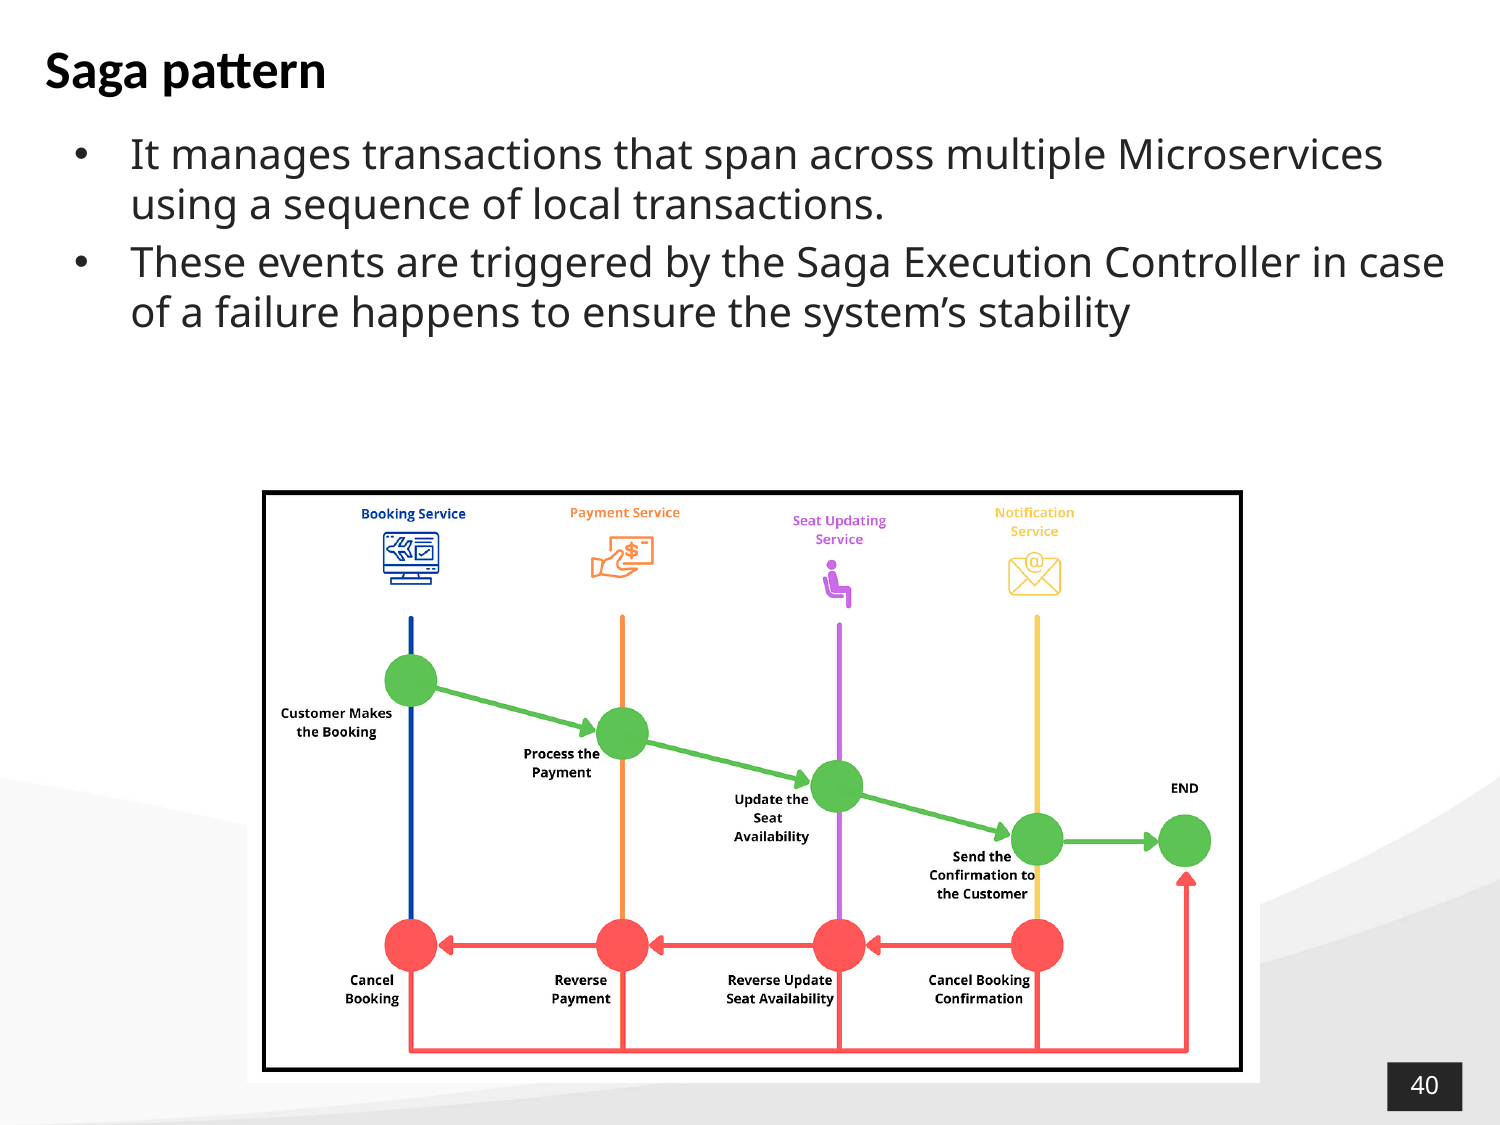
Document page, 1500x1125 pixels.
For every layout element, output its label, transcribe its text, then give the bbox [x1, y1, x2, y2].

title Saga pattern [30, 21, 1478, 113]
picture [0, 0, 1500, 1125]
list It manages transactions that span across multiple Microservices using a sequence of local transactions. These events are triggered by the Saga Execution Controller in case of a failure happens to ensure the system’s stability [59, 120, 1478, 1104]
